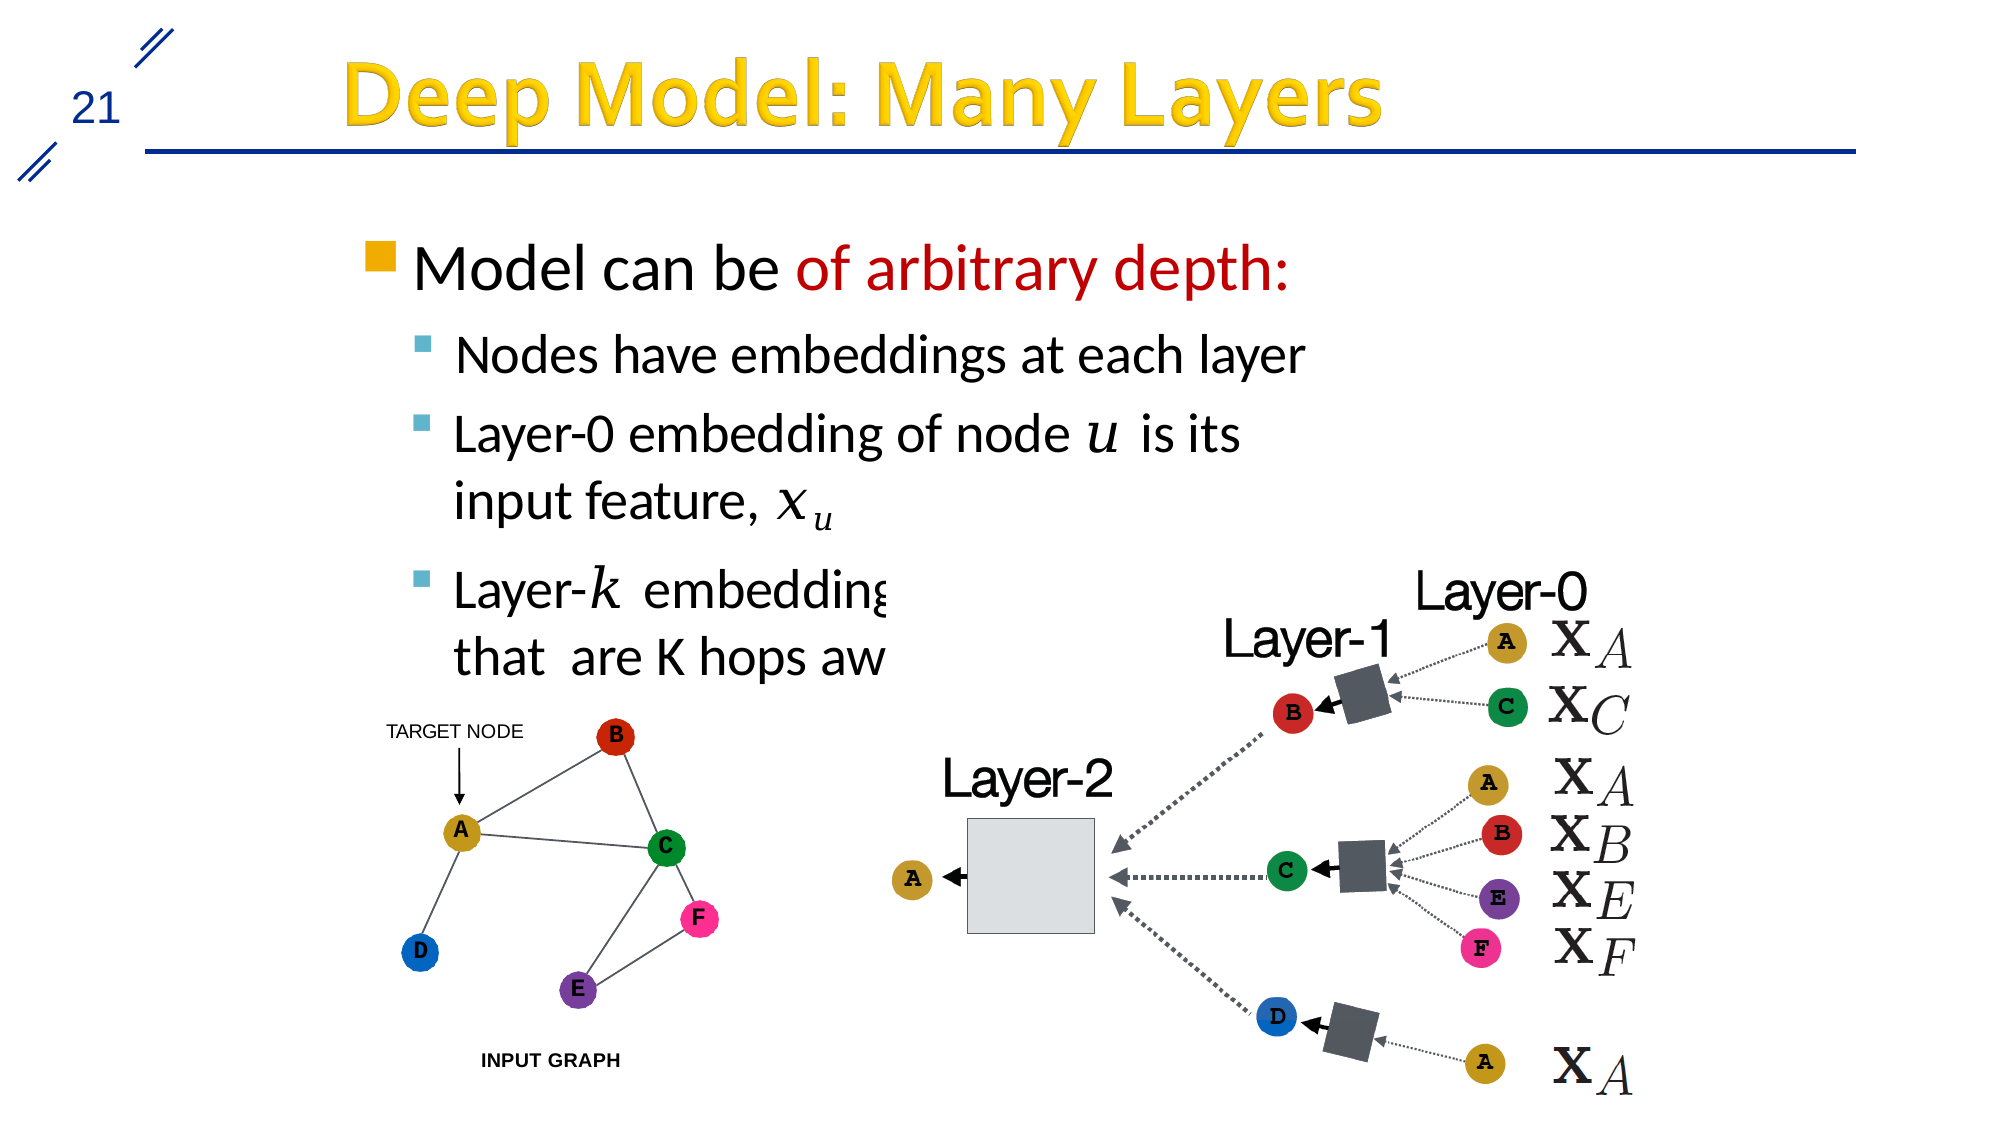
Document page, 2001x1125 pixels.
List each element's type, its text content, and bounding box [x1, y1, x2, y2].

picture [886, 552, 1690, 1100]
picture [443, 814, 481, 852]
picture [559, 971, 597, 1009]
text_box B [606, 714, 627, 718]
text_box TARGET NODE [383, 716, 530, 743]
text_box INPUT GRAPH [478, 1045, 626, 1072]
picture [647, 829, 686, 867]
picture [345, 56, 1382, 148]
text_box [672, 858, 719, 938]
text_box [401, 840, 465, 972]
text_box Model can be of arbitrary depth: Nodes have embeddings at each layer Layer-0 embedding of node 𝑢 is its input feature, 𝑥𝑢 Layer-𝑘 embedding gets information from nodes that are K hops away [347, 204, 1657, 687]
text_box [463, 718, 635, 831]
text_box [453, 744, 688, 989]
